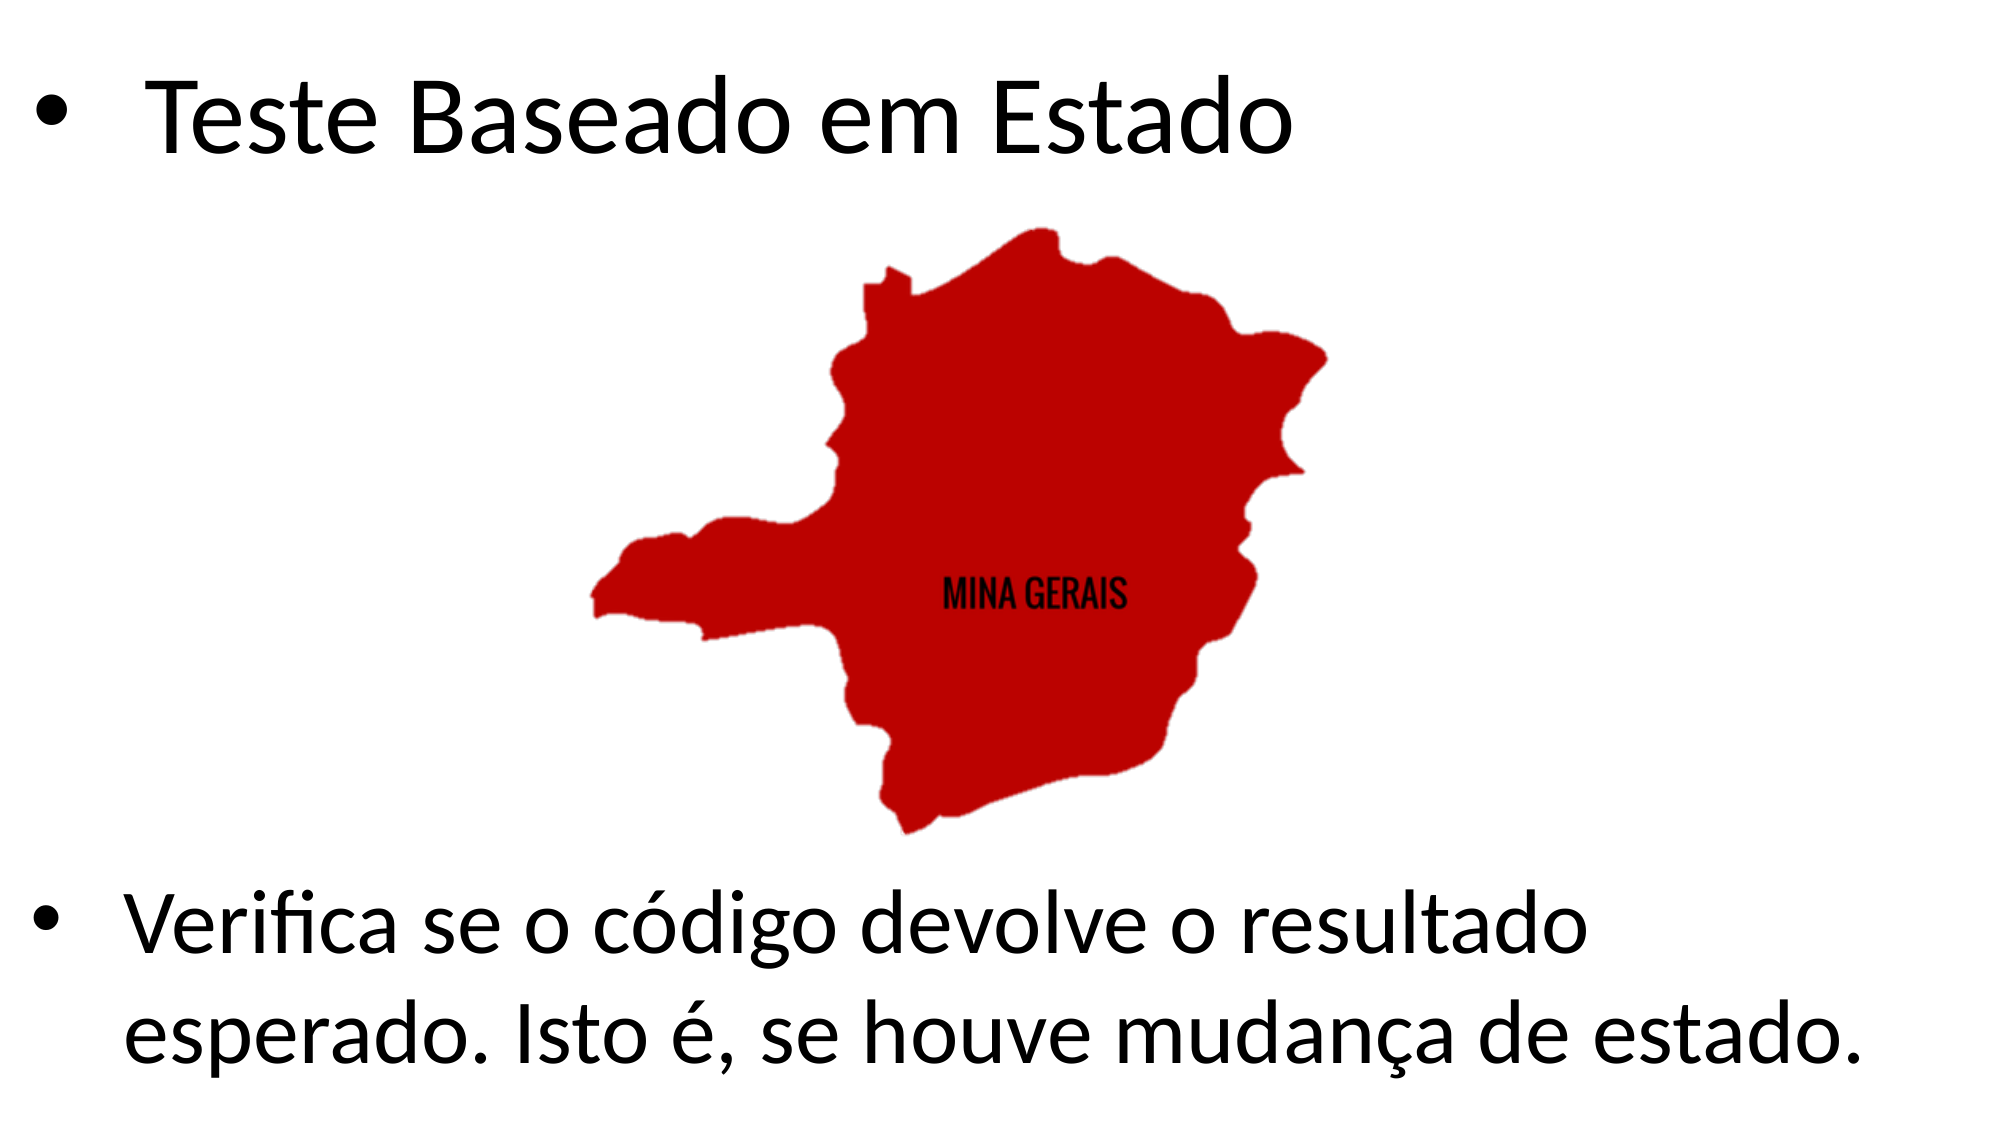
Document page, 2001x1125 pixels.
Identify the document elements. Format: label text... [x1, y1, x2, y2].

text_box Teste Baseado em Estado [17, 33, 1957, 184]
picture [556, 184, 1334, 849]
text_box Verifica se o código devolve o resultado esperado. Isto é, se houve mudança de estado. [15, 854, 1985, 1089]
